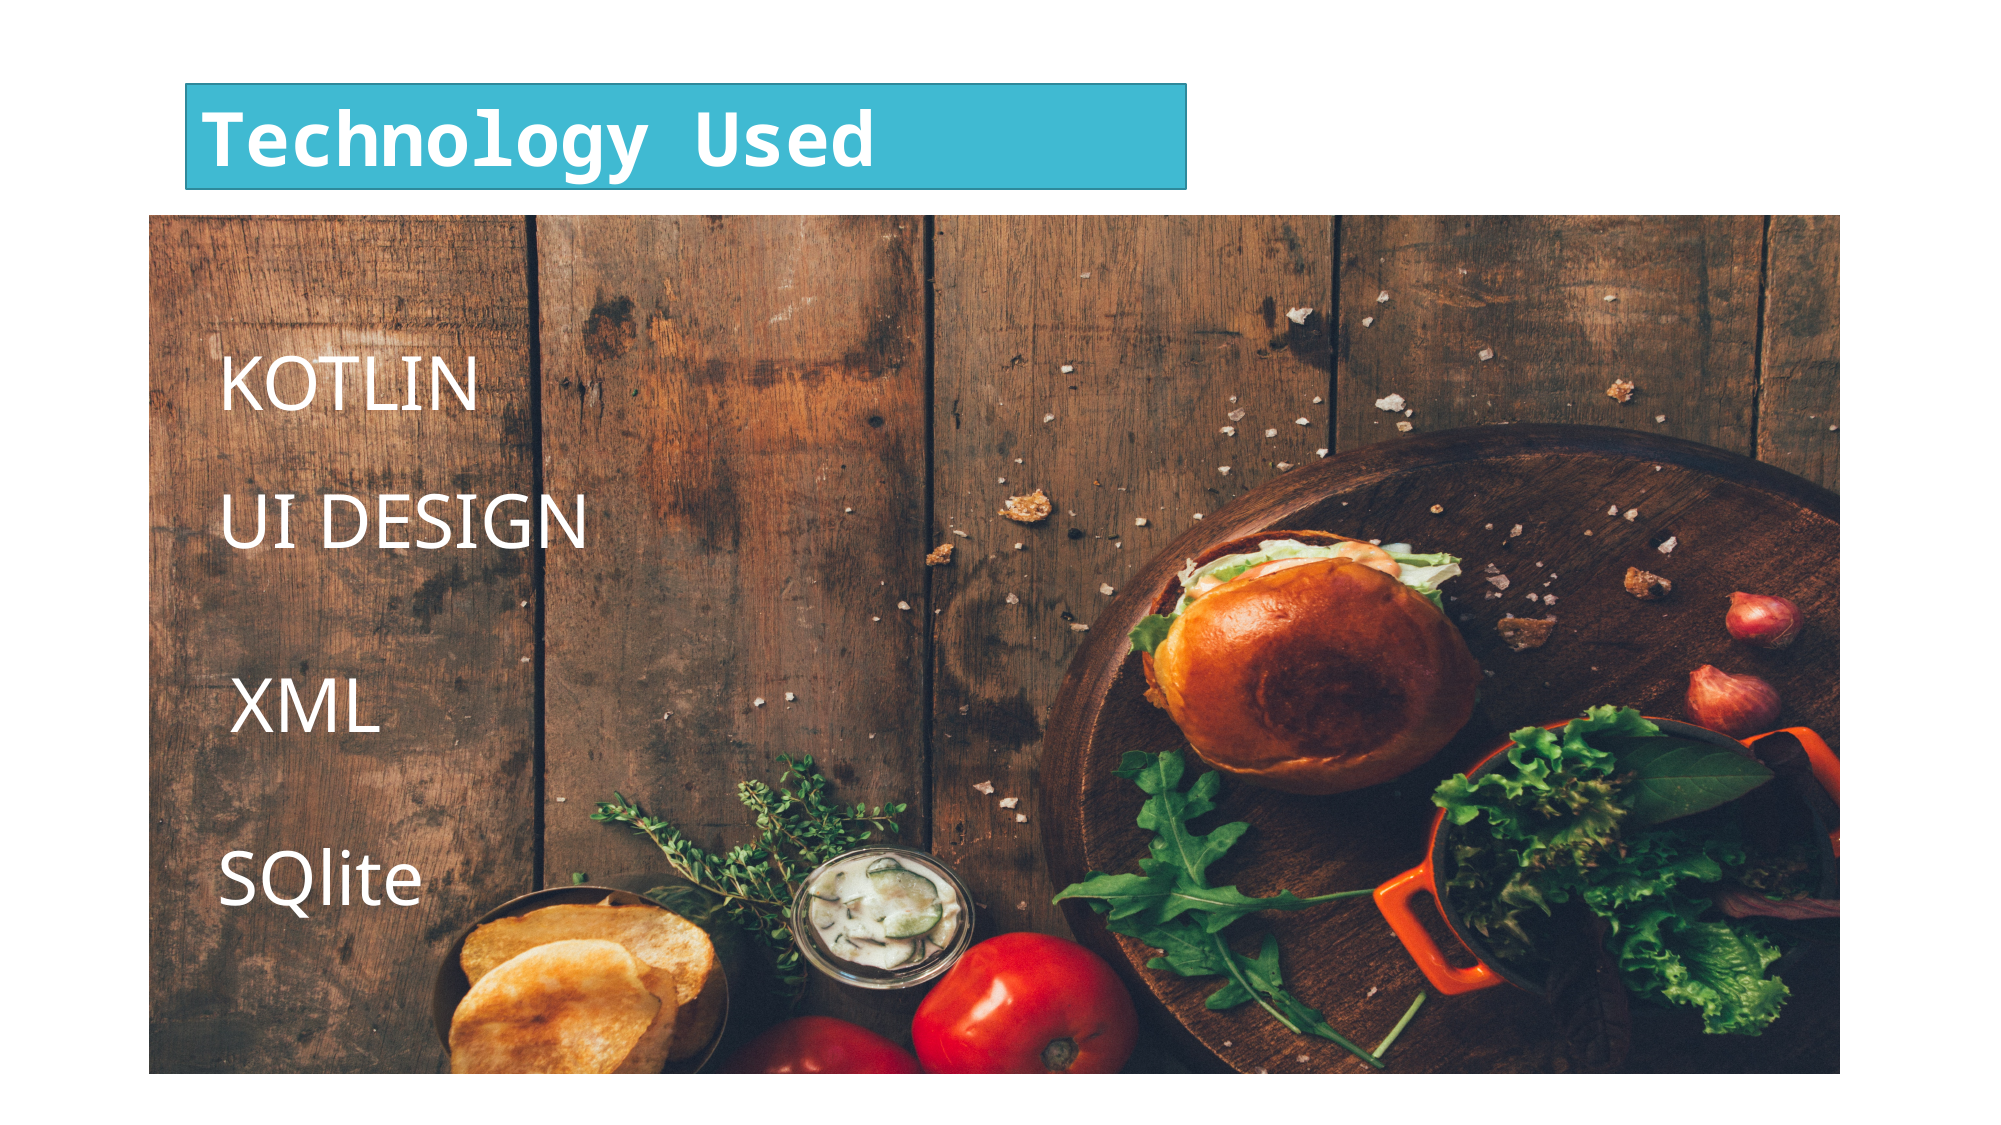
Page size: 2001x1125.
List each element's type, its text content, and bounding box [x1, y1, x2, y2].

text_box Technology Used [185, 83, 1187, 190]
picture [148, 215, 1840, 1074]
